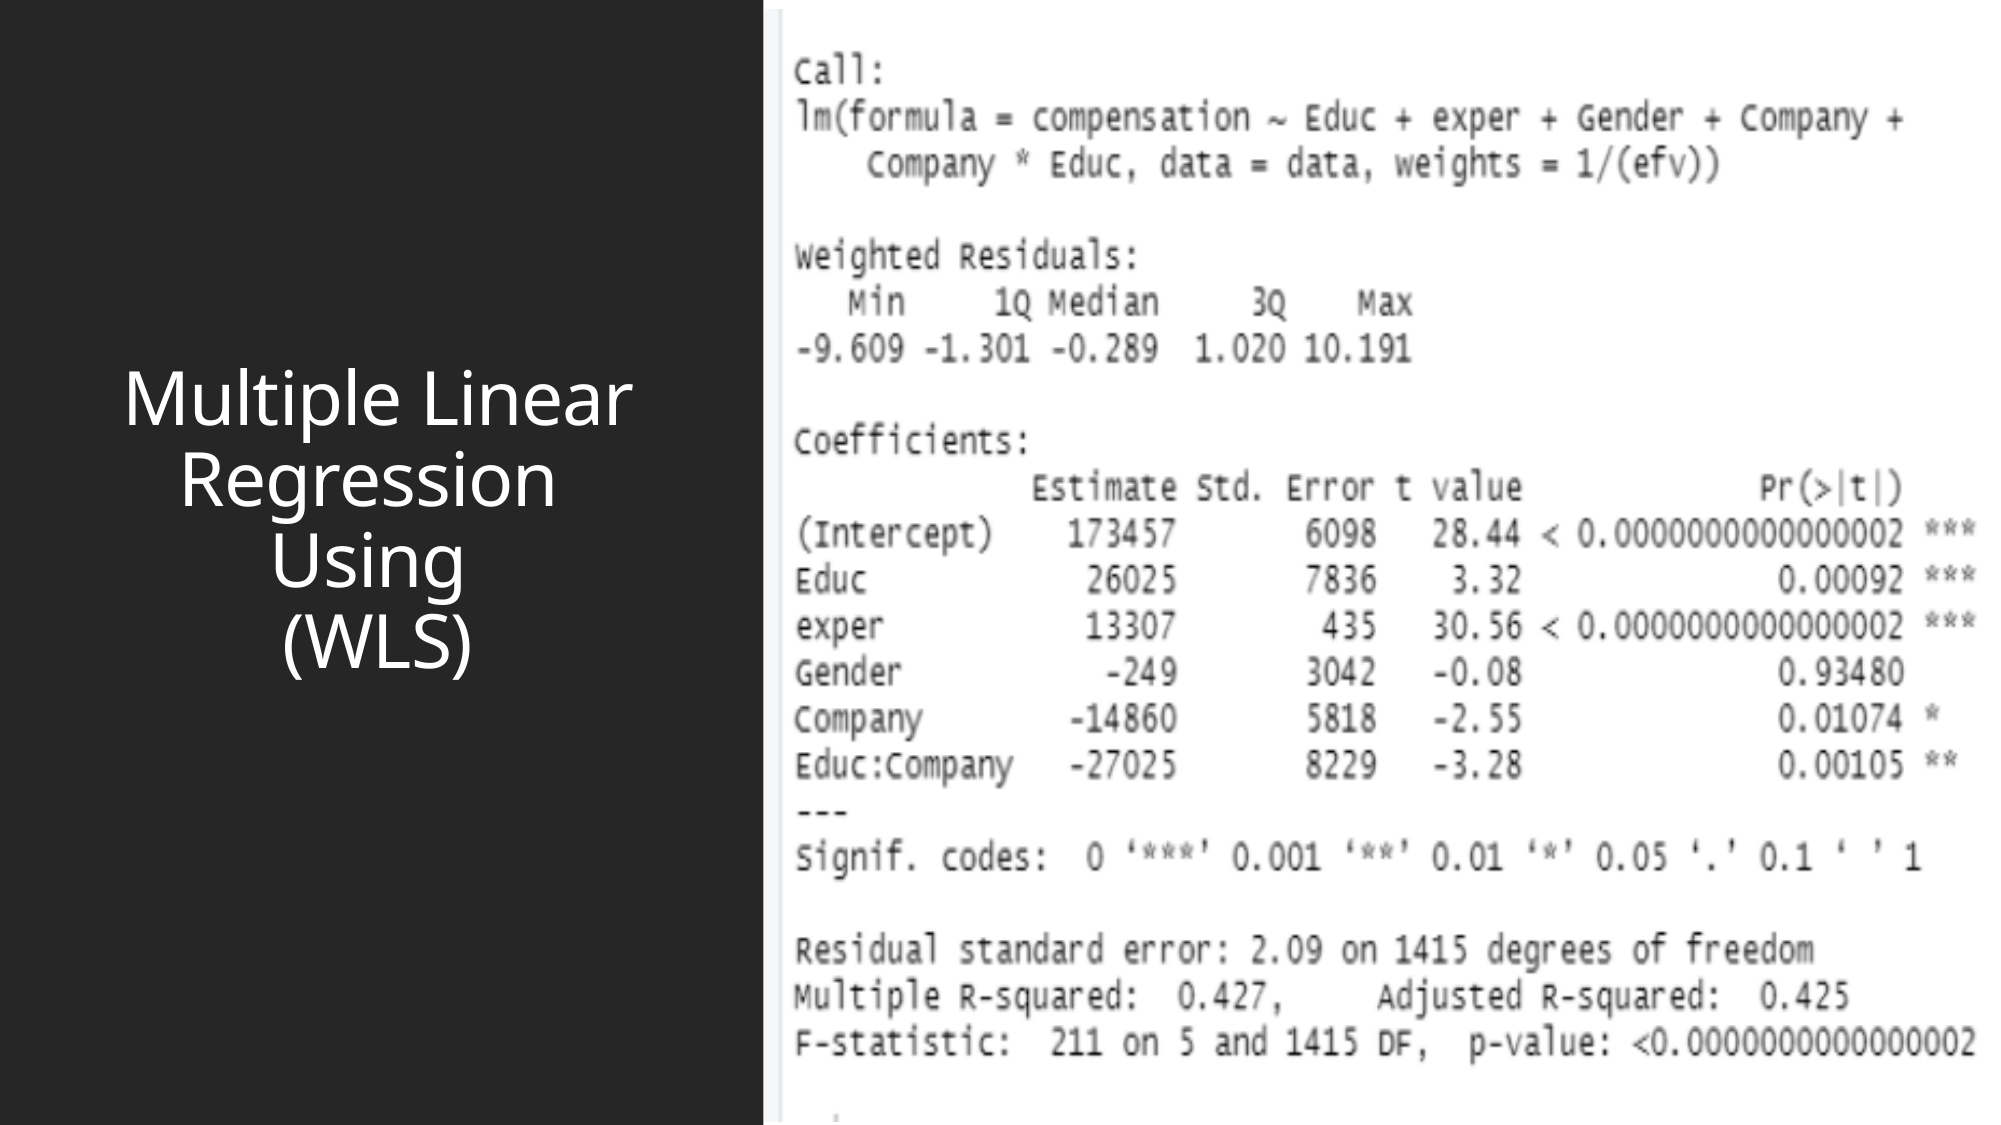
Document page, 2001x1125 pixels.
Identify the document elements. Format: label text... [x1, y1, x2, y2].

picture [763, 9, 2001, 1123]
title Multiple Linear Regression Using (WLS) [0, 266, 757, 693]
